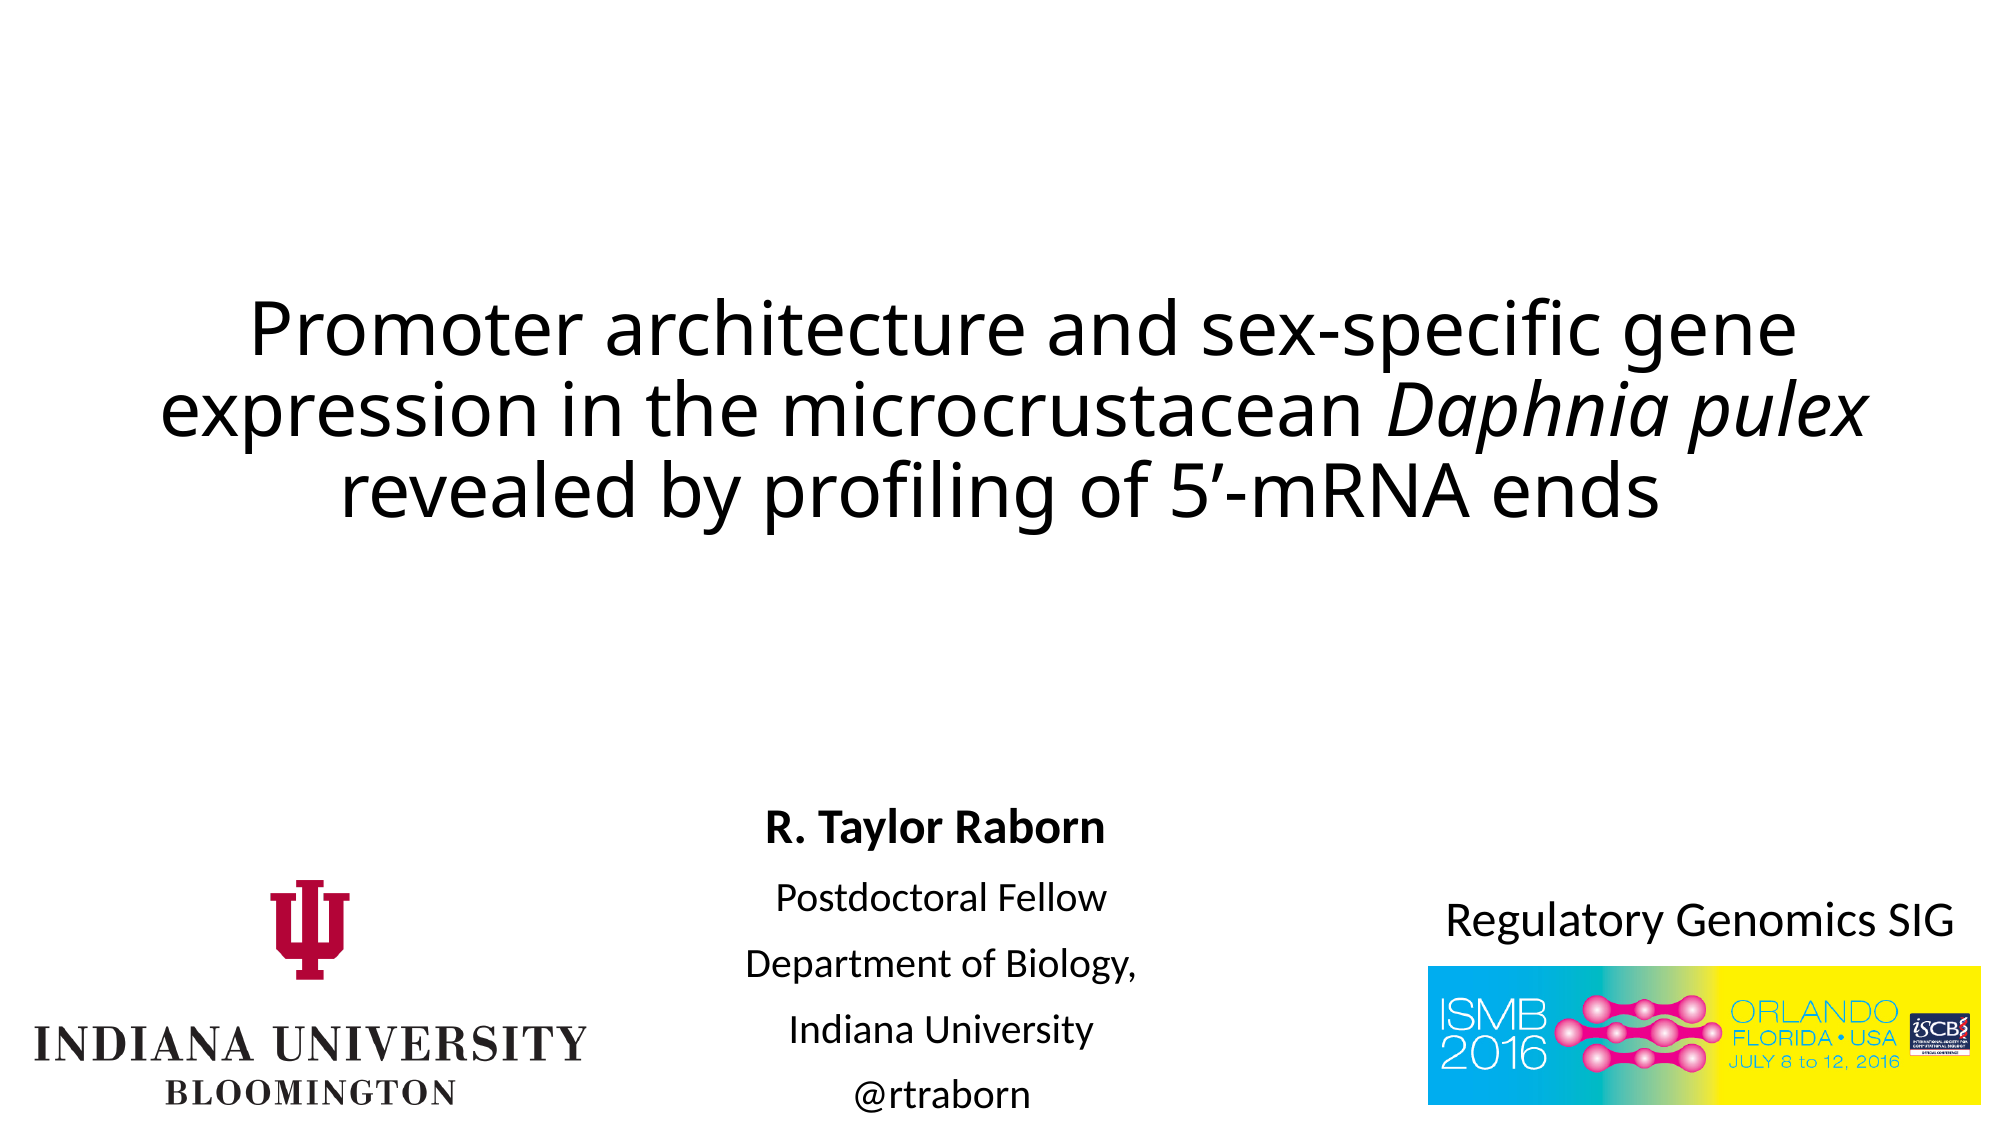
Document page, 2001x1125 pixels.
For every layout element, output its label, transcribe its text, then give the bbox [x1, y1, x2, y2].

picture [1520, 999, 1541, 1029]
subtitle R. Taylor Raborn Postdoctoral Fellow Department of Biology, Indiana University @rtraborn [492, 793, 1391, 1125]
text_box Regulatory Genomics SIG [1430, 879, 1971, 955]
picture [1479, 999, 1483, 1029]
title Promoter architecture and sex-specific gene expression in the microcrustacean Daphnia pulex revealed by profiling of 5’-mRNA ends [68, 258, 1961, 542]
picture [1491, 1020, 1497, 1029]
picture [1552, 966, 1981, 1105]
picture [1509, 1037, 1515, 1068]
picture [34, 879, 587, 1105]
